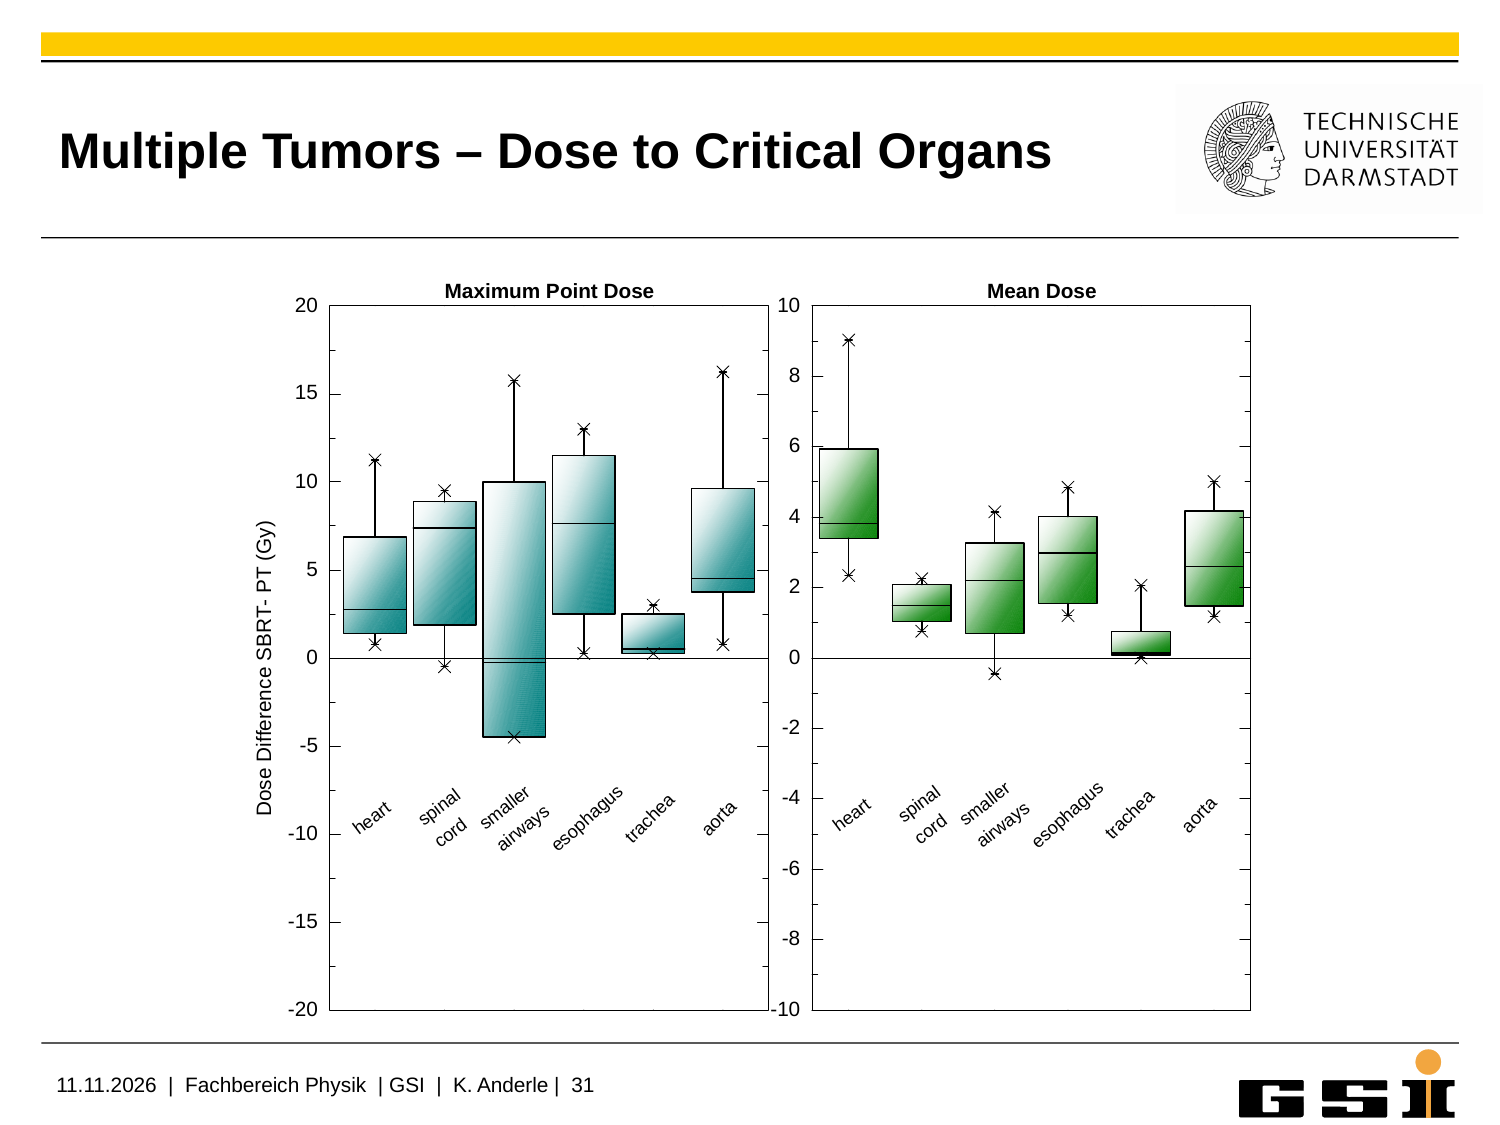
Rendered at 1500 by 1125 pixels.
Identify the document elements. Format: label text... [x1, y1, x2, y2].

picture [1175, 84, 1483, 214]
title Multiple Tumors – Dose to Critical Organs [58, 79, 1149, 218]
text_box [241, 266, 1341, 1044]
